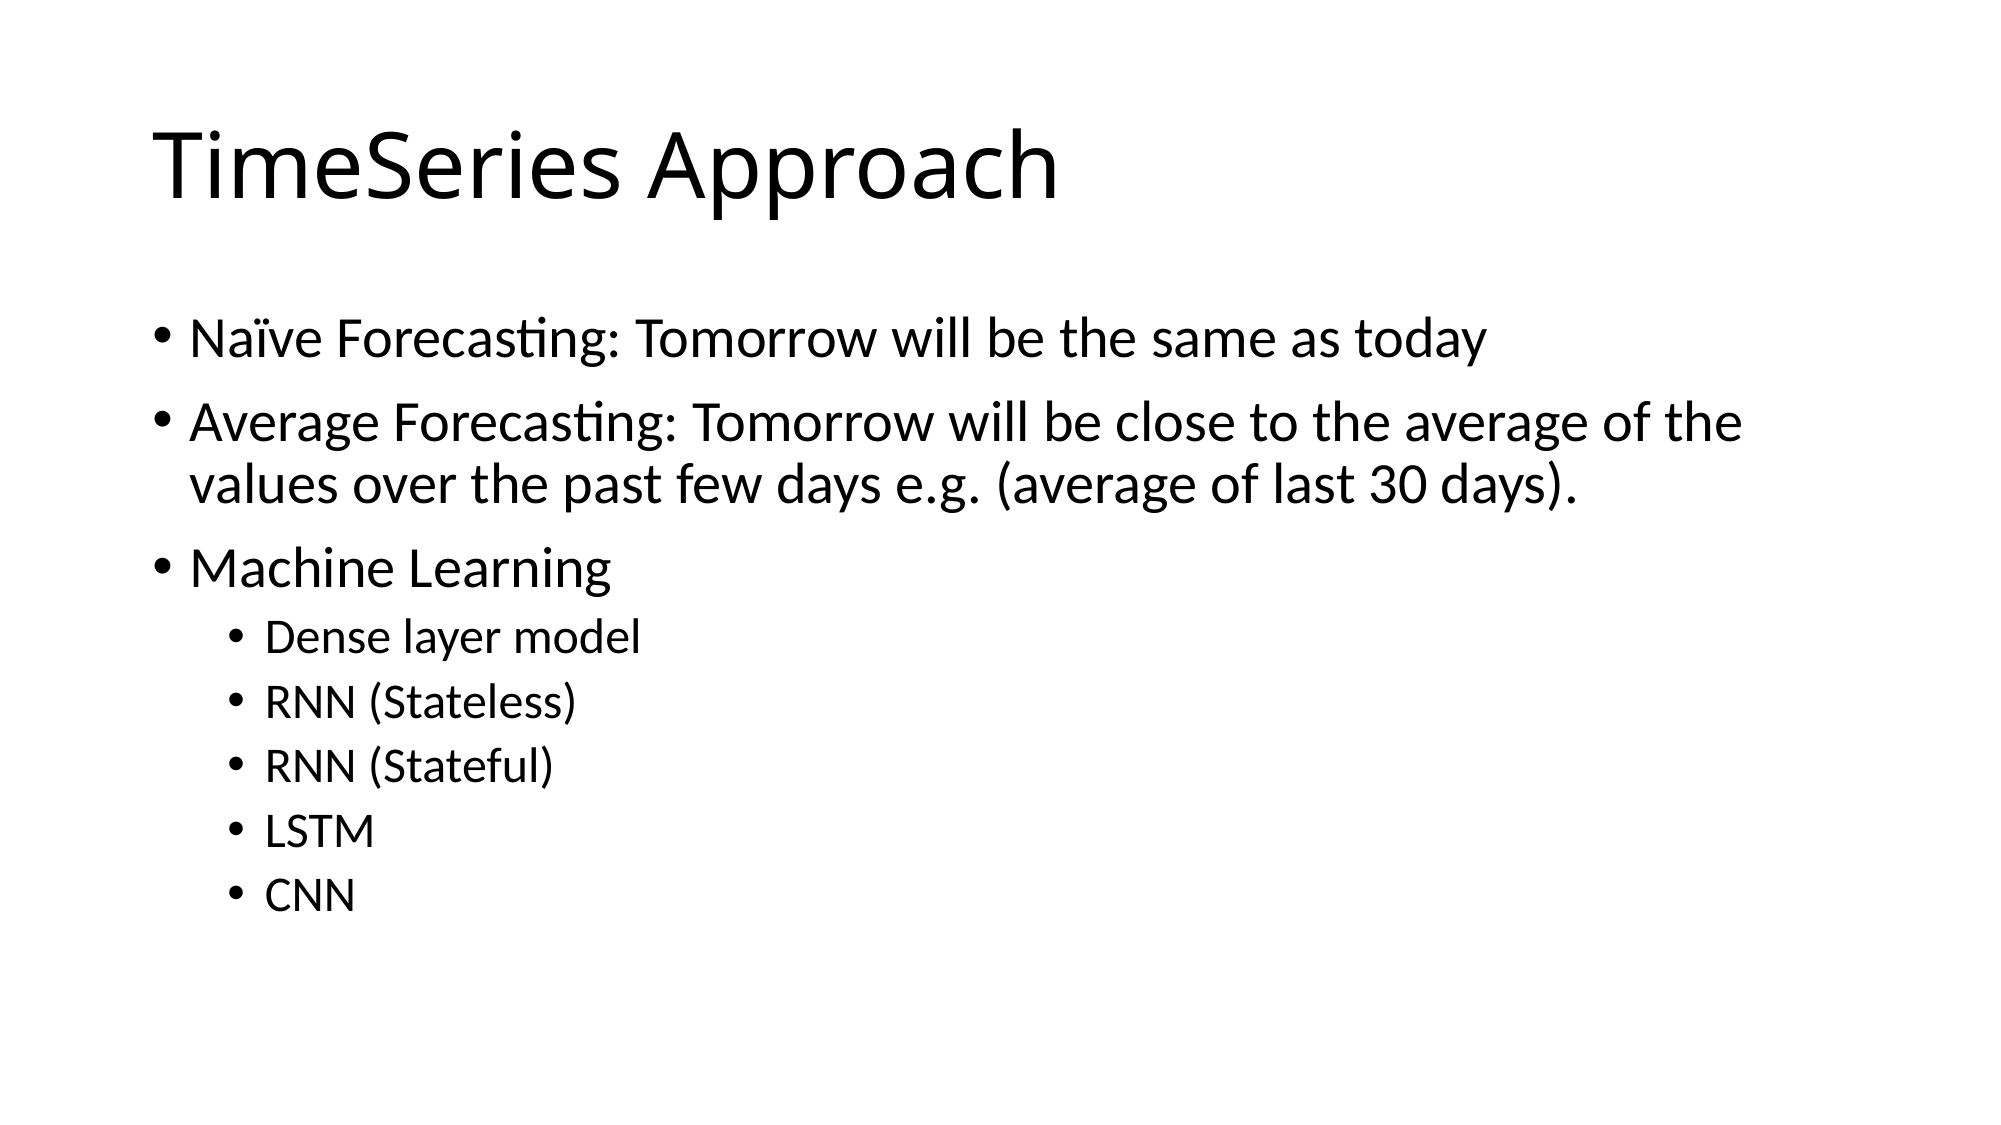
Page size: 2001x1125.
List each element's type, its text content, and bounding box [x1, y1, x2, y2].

title TimeSeries Approach [137, 59, 1863, 278]
list Naïve Forecasting: Tomorrow will be the same as today Average Forecasting: Tomorrow will be close to the average of the values over the past few days e.g. (average of last 30 days). Machine Learning Dense layer model RNN (Stateless) RNN (Stateful) LSTM CNN [137, 299, 1863, 1014]
